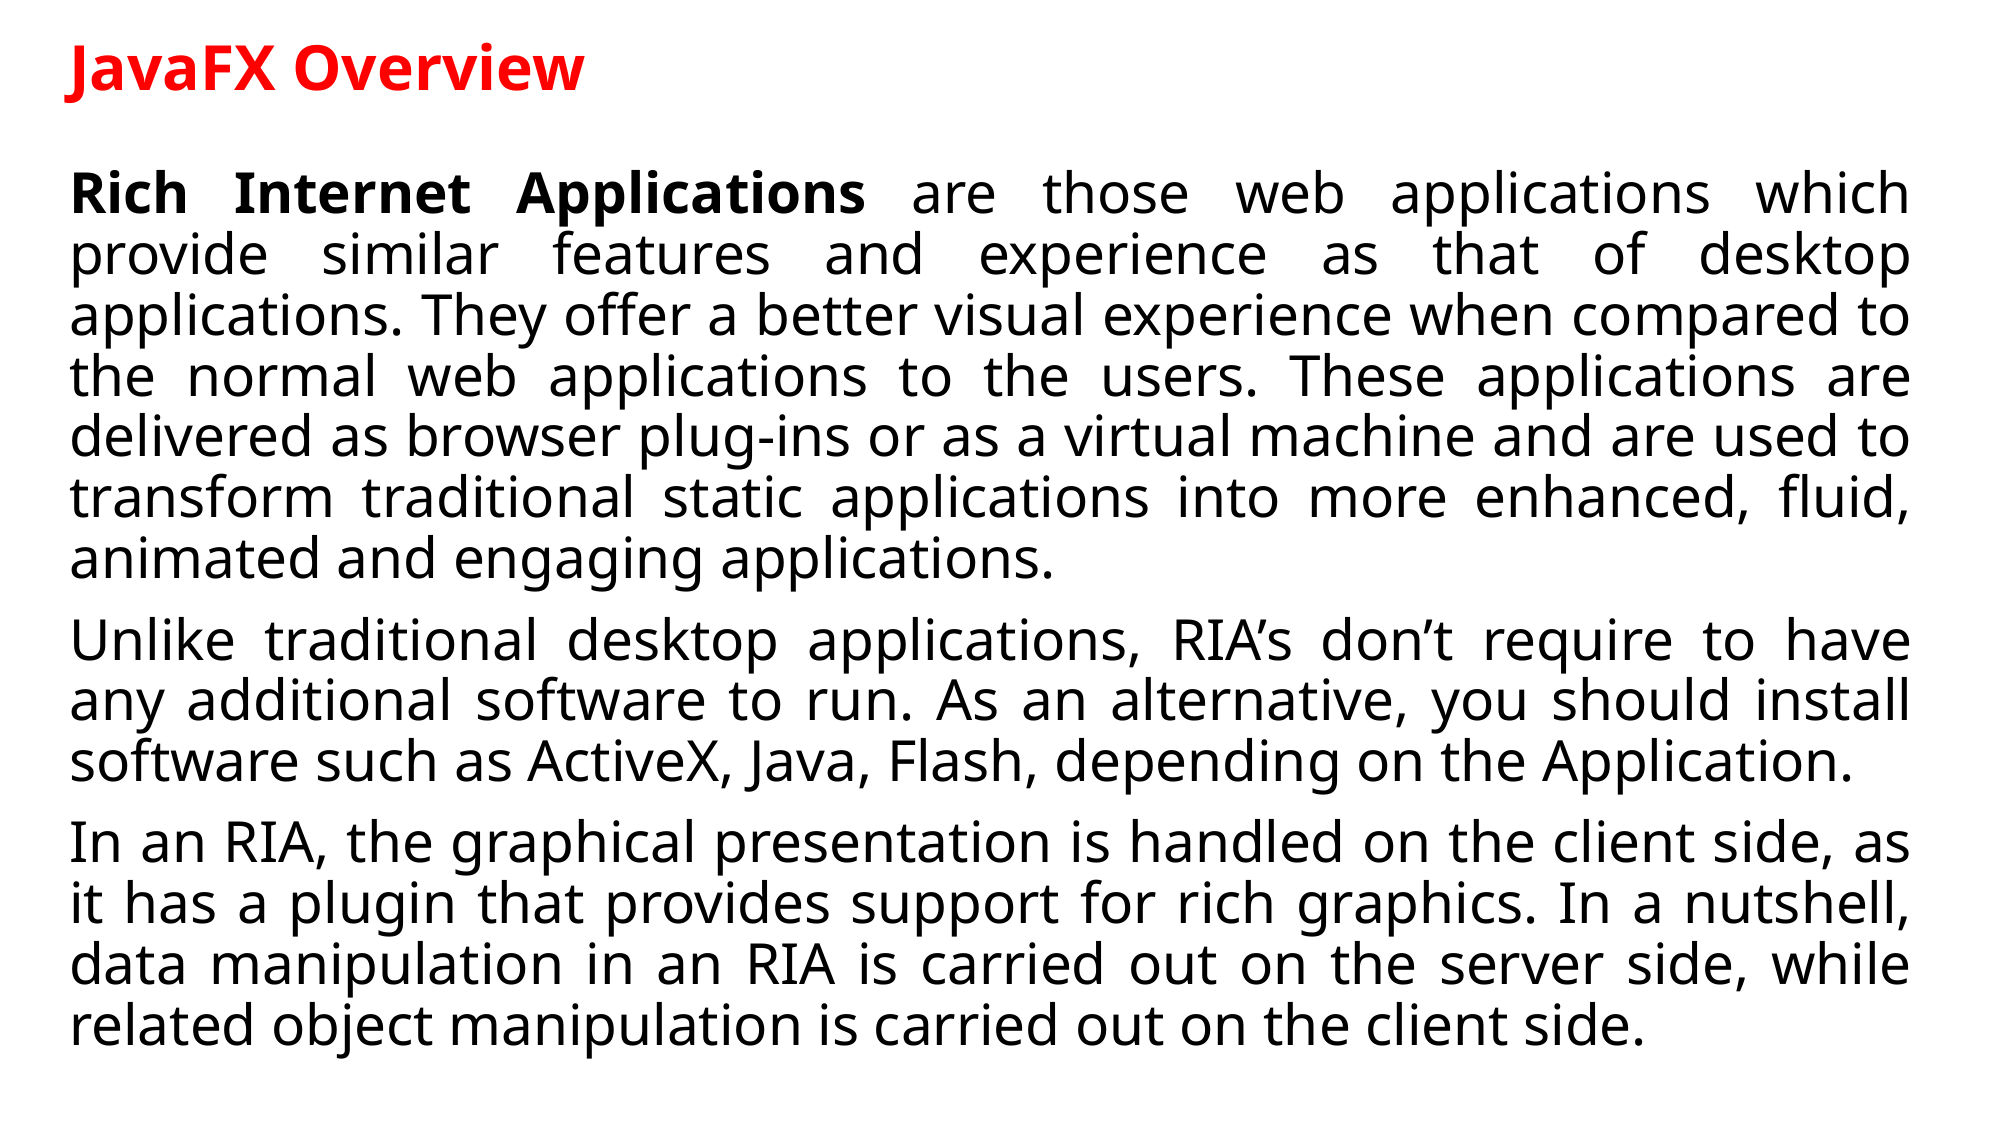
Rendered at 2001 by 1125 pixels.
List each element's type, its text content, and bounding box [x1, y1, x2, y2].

title JavaFX Overview [54, 28, 1780, 112]
list Rich Internet Applications are those web applications which provide similar features and experience as that of desktop applications. They offer a better visual experience when compared to the normal web applications to the users. These applications are delivered as browser plug-ins or as a virtual machine and are used to transform traditional static applications into more enhanced, fluid, animated and engaging applications. Unlike traditional desktop applications, RIA’s don’t require to have any additional software to run. As an alternative, you should install software such as ActiveX, Java, Flash, depending on the Application. In an RIA, the graphical presentation is handled on the client side, as it has a plugin that provides support for rich graphics. In a nutshell, data manipulation in an RIA is carried out on the server side, while related object manipulation is carried out on the client side. [54, 156, 1927, 1078]
